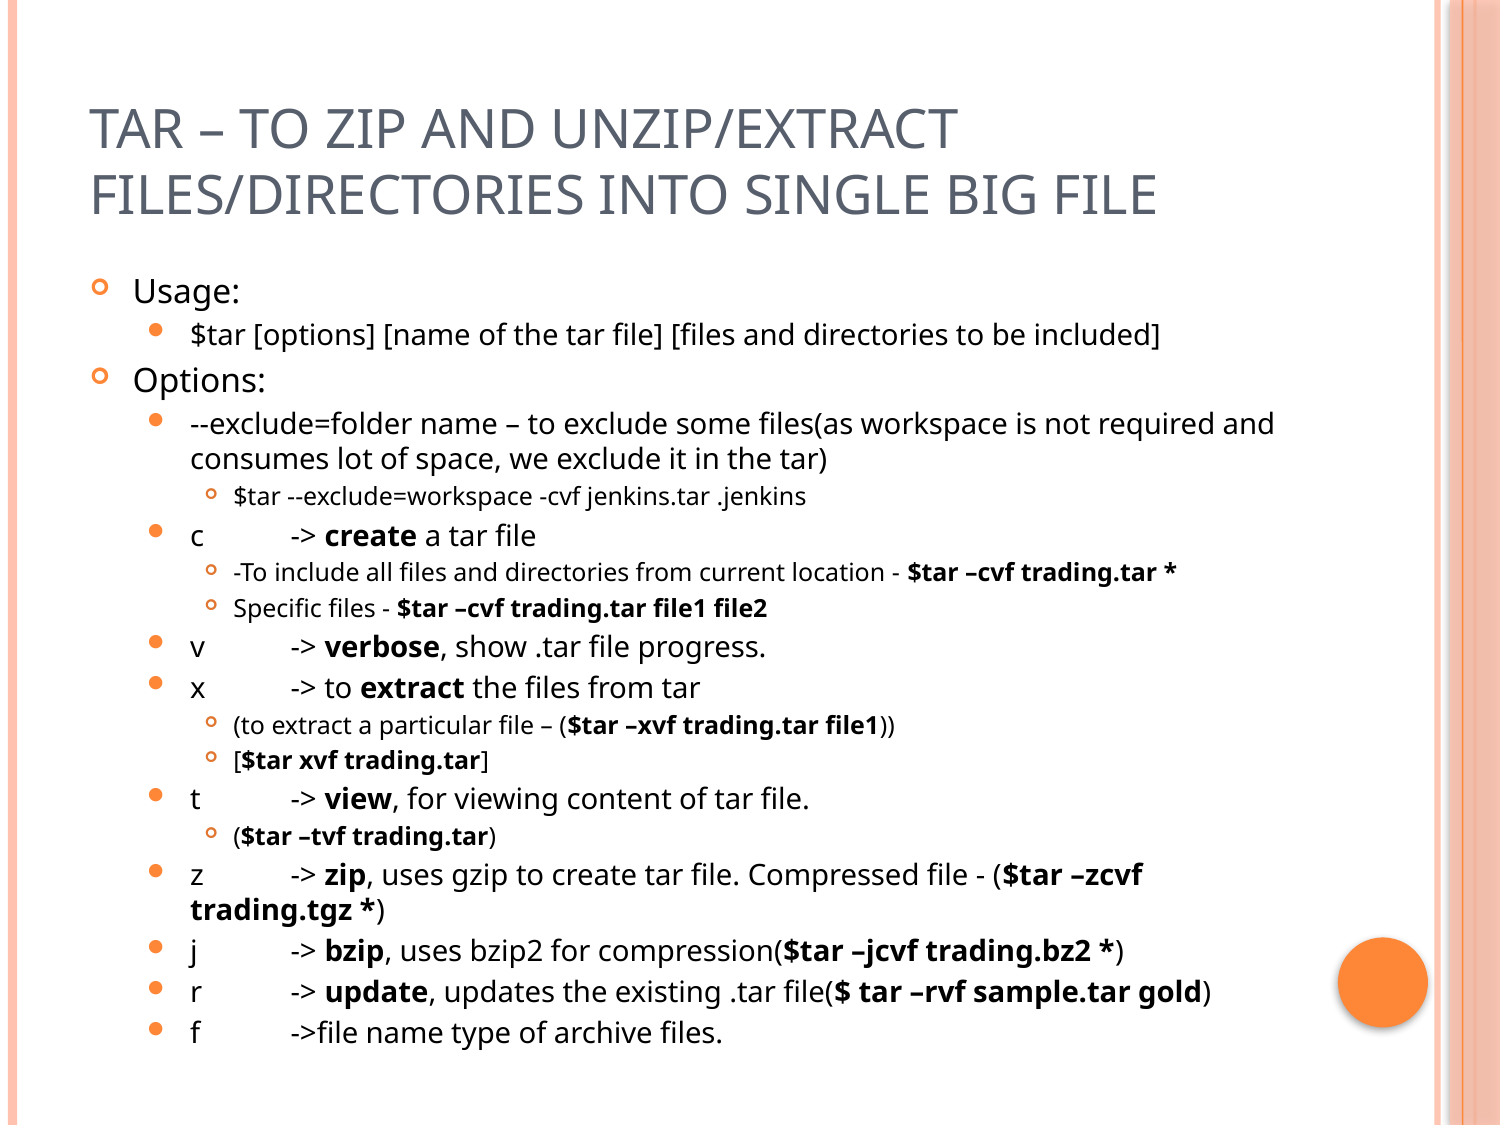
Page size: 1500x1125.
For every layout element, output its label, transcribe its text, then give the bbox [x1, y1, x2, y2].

list Usage: $tar [options] [name of the tar file] [files and directories to be included] Options: --exclude=folder name – to exclude some files(as workspace is not required and consumes lot of space, we exclude it in the tar) $tar --exclude=workspace -cvf jenkins.tar .jenkins c -> create a tar file -To include all files and directories from current location - $tar –cvf trading.tar * Specific files - $tar –cvf trading.tar file1 file2 v -> verbose, show .tar file progress. x -> to extract the files from tar (to extract a particular file – ($tar –xvf trading.tar file1)) [$tar xvf trading.tar] t -> view, for viewing content of tar file. ($tar –tvf trading.tar) z -> zip, uses gzip to create tar file. Compressed file - ($tar –zcvf trading.tgz *) j -> bzip, uses bzip2 for compression($tar –jcvf trading.bz2 *) r -> update, updates the existing .tar file($ tar –rvf sample.tar gold) f ->file name type of archive files. [75, 262, 1300, 1062]
title Tar – To zip and unzip/extract files/directories into single big file [75, 45, 1300, 233]
